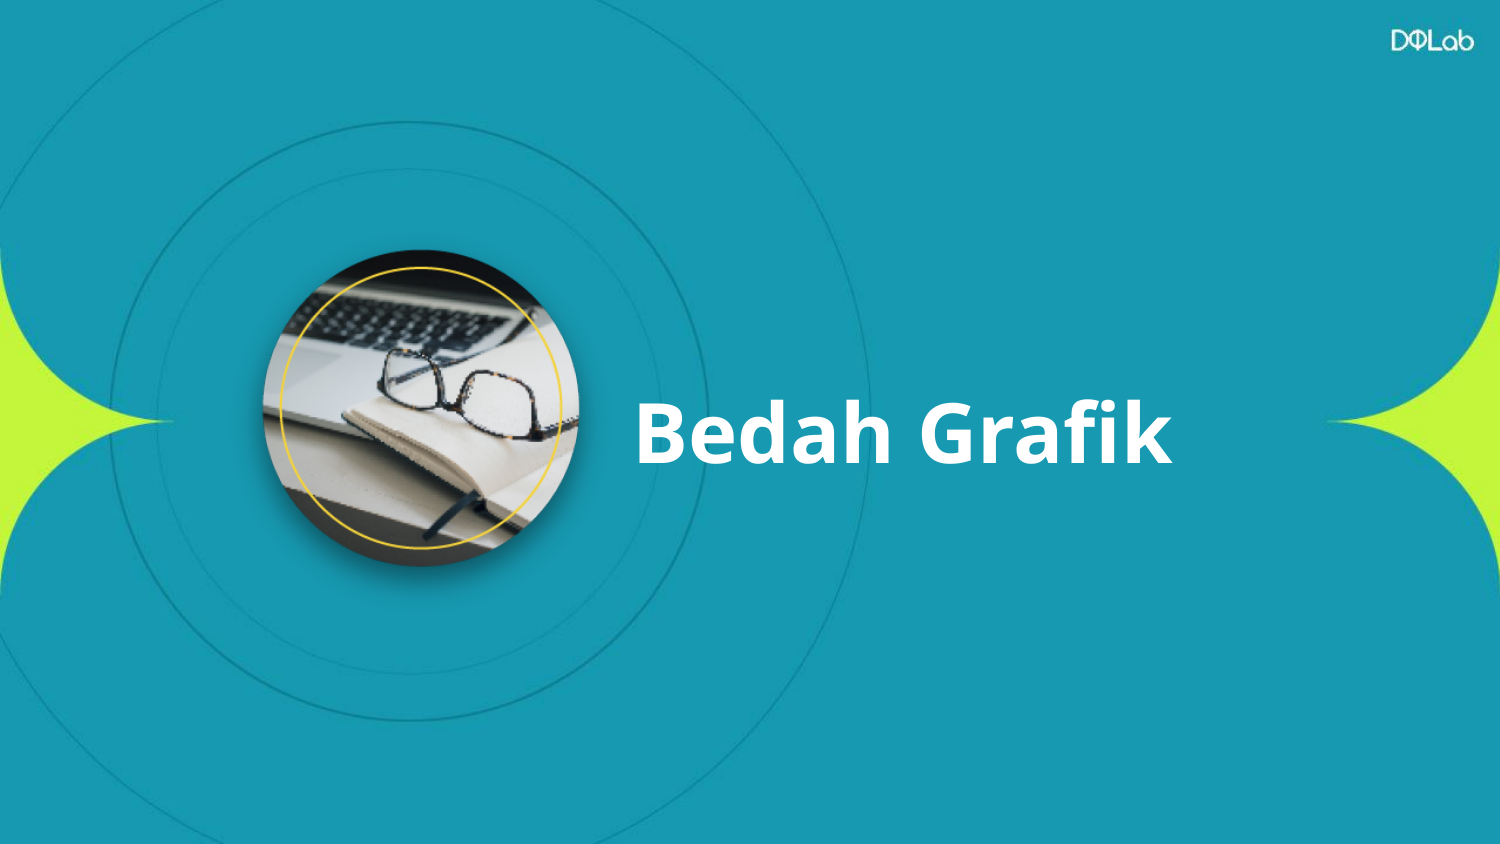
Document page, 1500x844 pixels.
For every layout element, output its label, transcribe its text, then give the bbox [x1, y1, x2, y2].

picture [0, 0, 1500, 844]
list Bedah Grafik [627, 374, 1259, 551]
